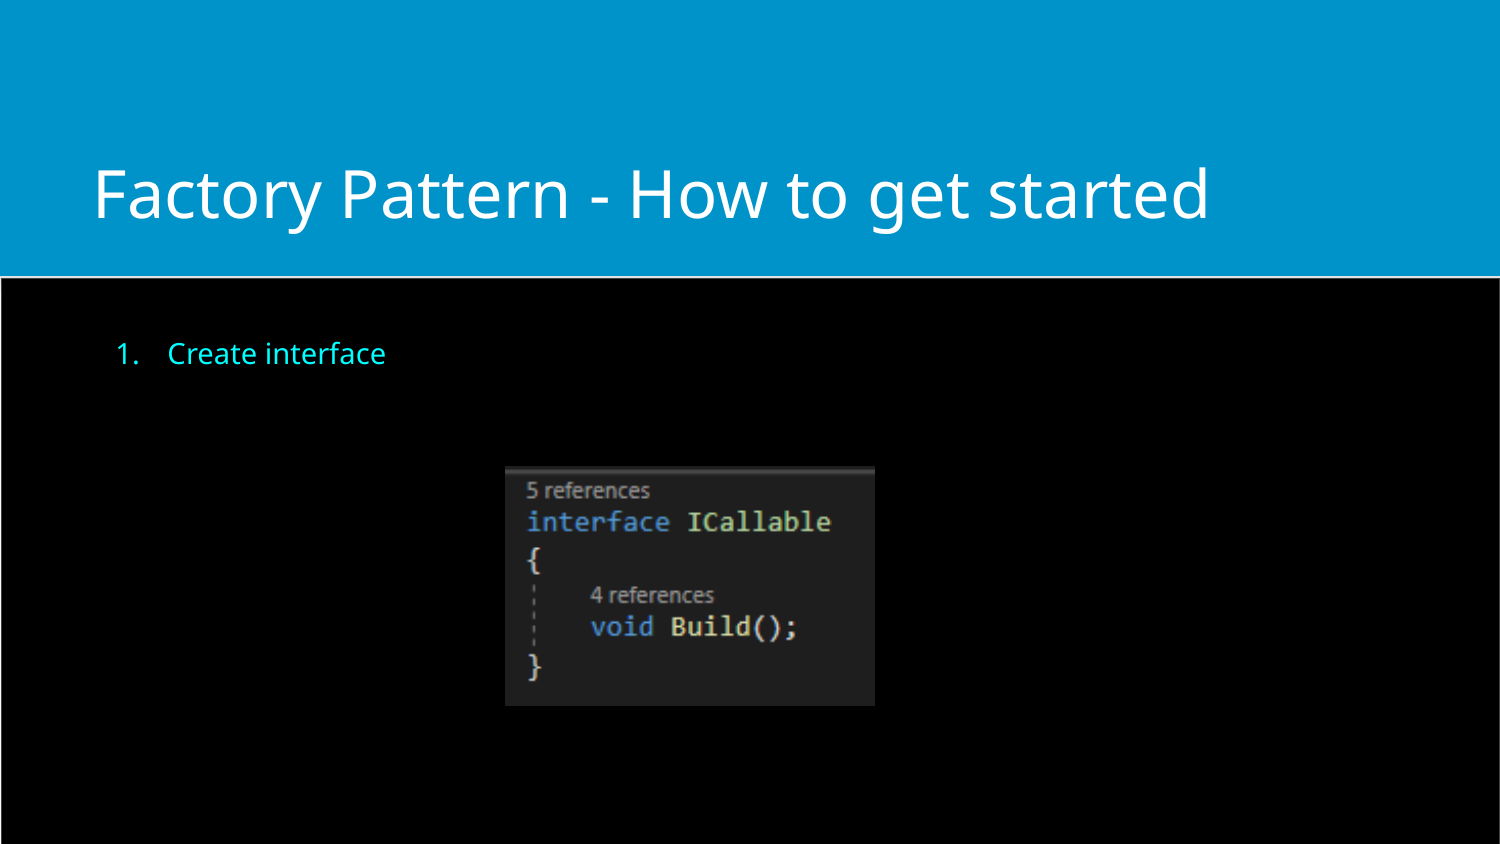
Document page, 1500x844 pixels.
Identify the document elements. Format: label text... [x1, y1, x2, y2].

list Create interface [77, 314, 1427, 760]
picture [505, 465, 876, 706]
title Factory Pattern - How to get started [77, 121, 1427, 248]
